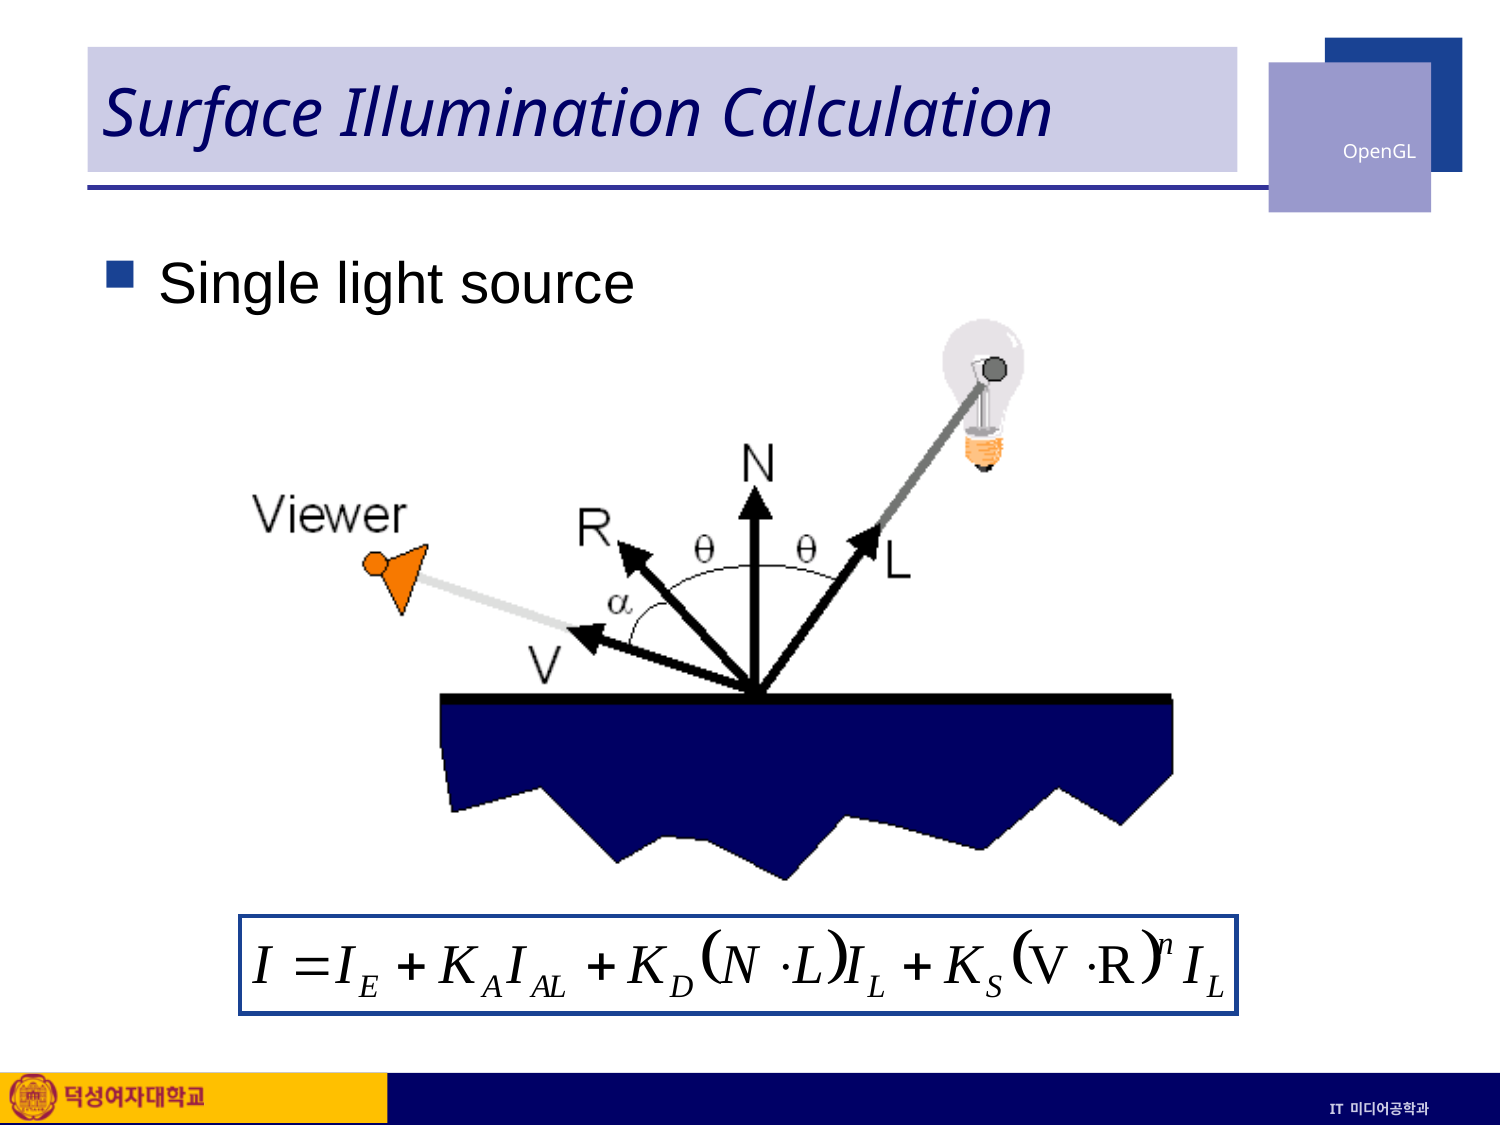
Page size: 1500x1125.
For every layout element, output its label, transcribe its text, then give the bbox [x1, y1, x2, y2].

picture [0, 1034, 228, 1125]
list Single light source [87, 237, 1425, 1013]
title Surface Illumination Calculation [87, 46, 1238, 172]
picture [236, 309, 1188, 898]
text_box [241, 917, 1235, 1012]
